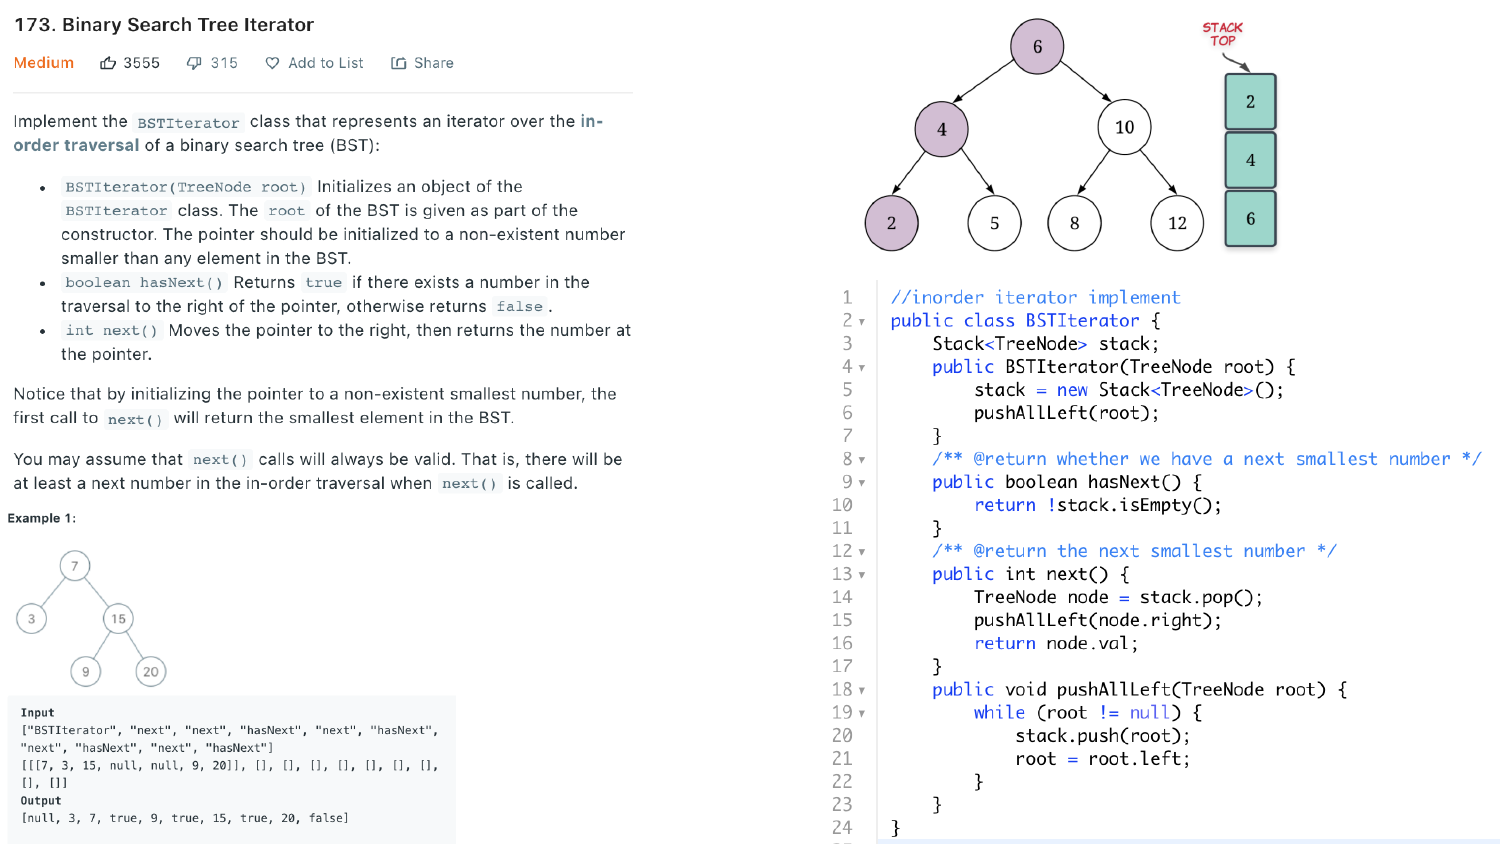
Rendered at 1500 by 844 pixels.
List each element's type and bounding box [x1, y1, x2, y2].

picture [0, 0, 652, 844]
picture [821, 280, 1500, 844]
picture [821, 0, 1310, 267]
